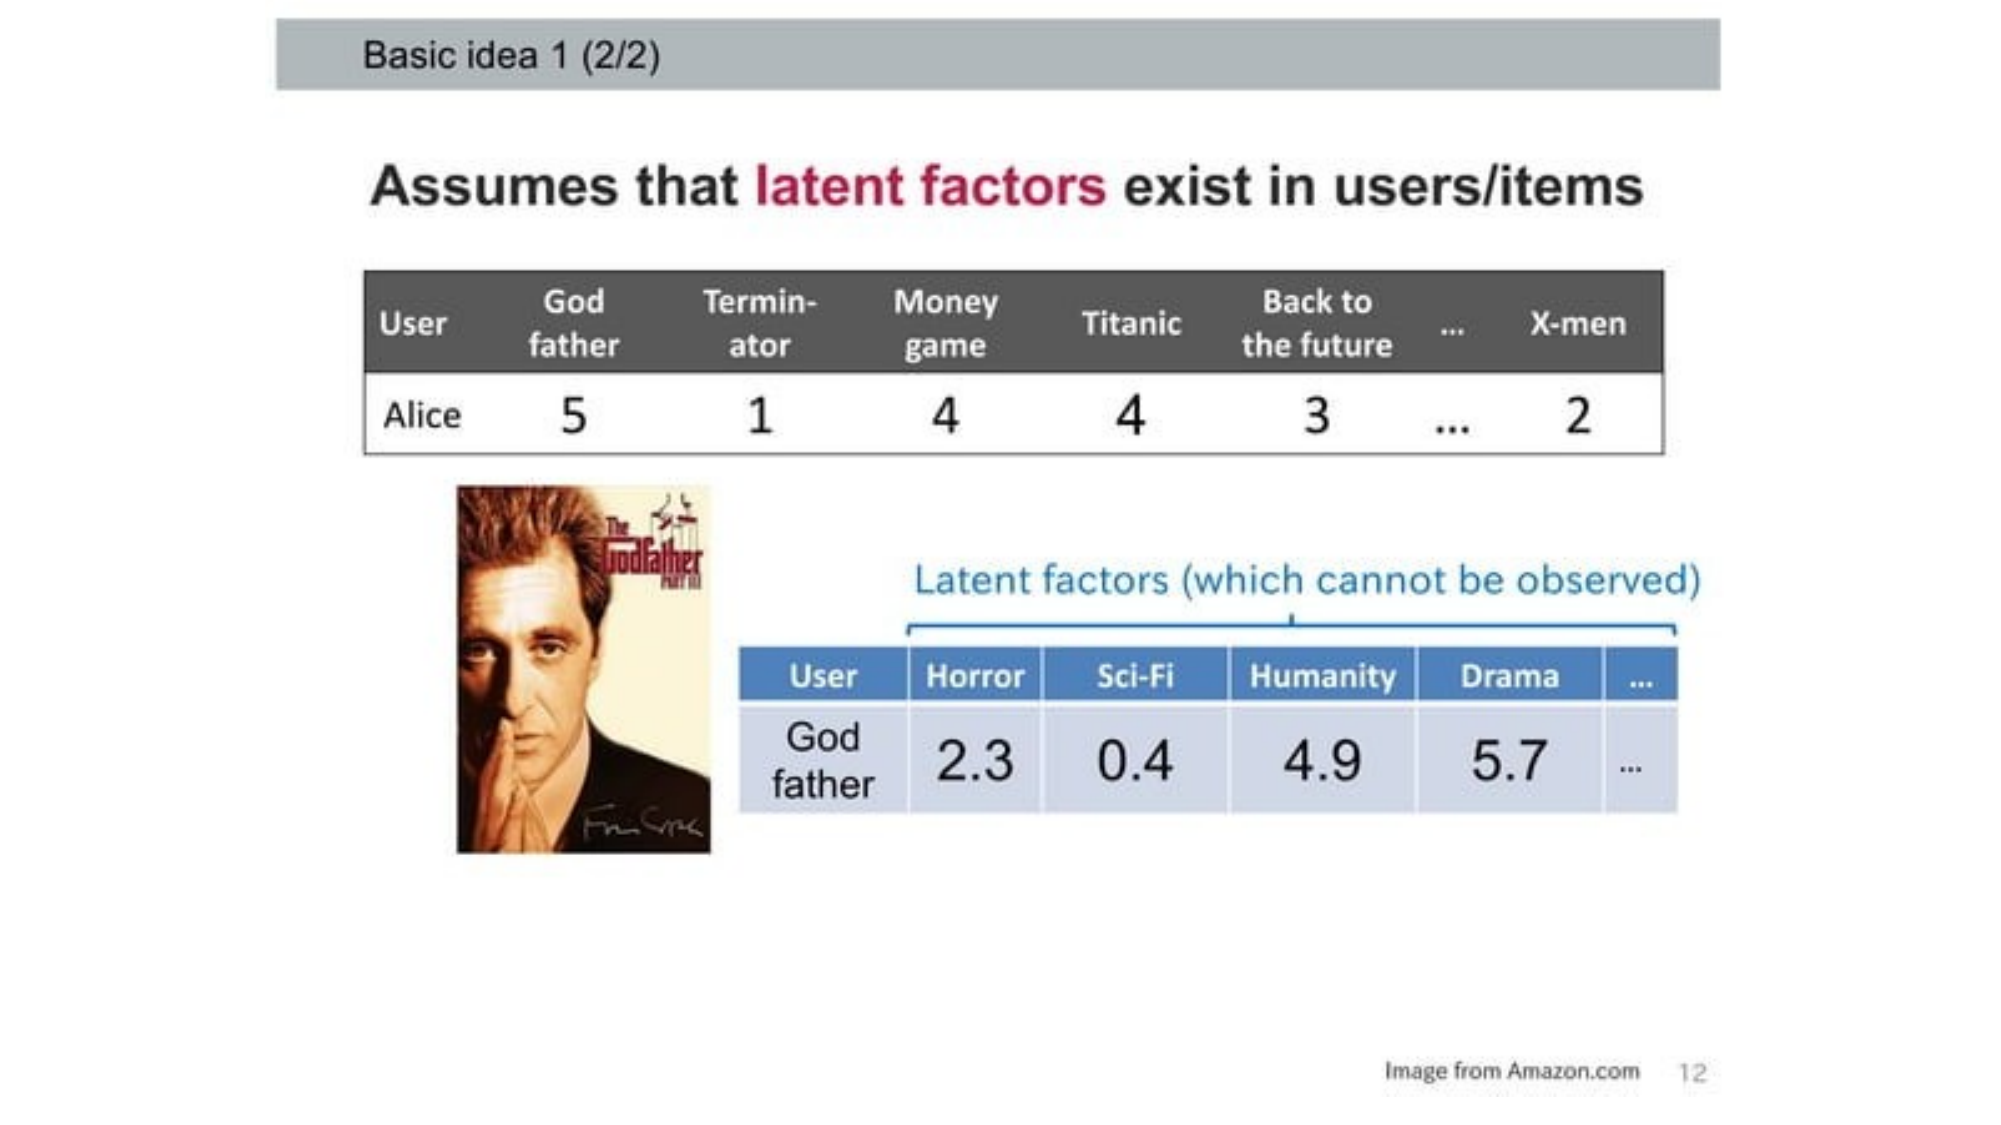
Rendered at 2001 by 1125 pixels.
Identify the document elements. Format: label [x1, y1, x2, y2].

text_box [265, 0, 1724, 1097]
